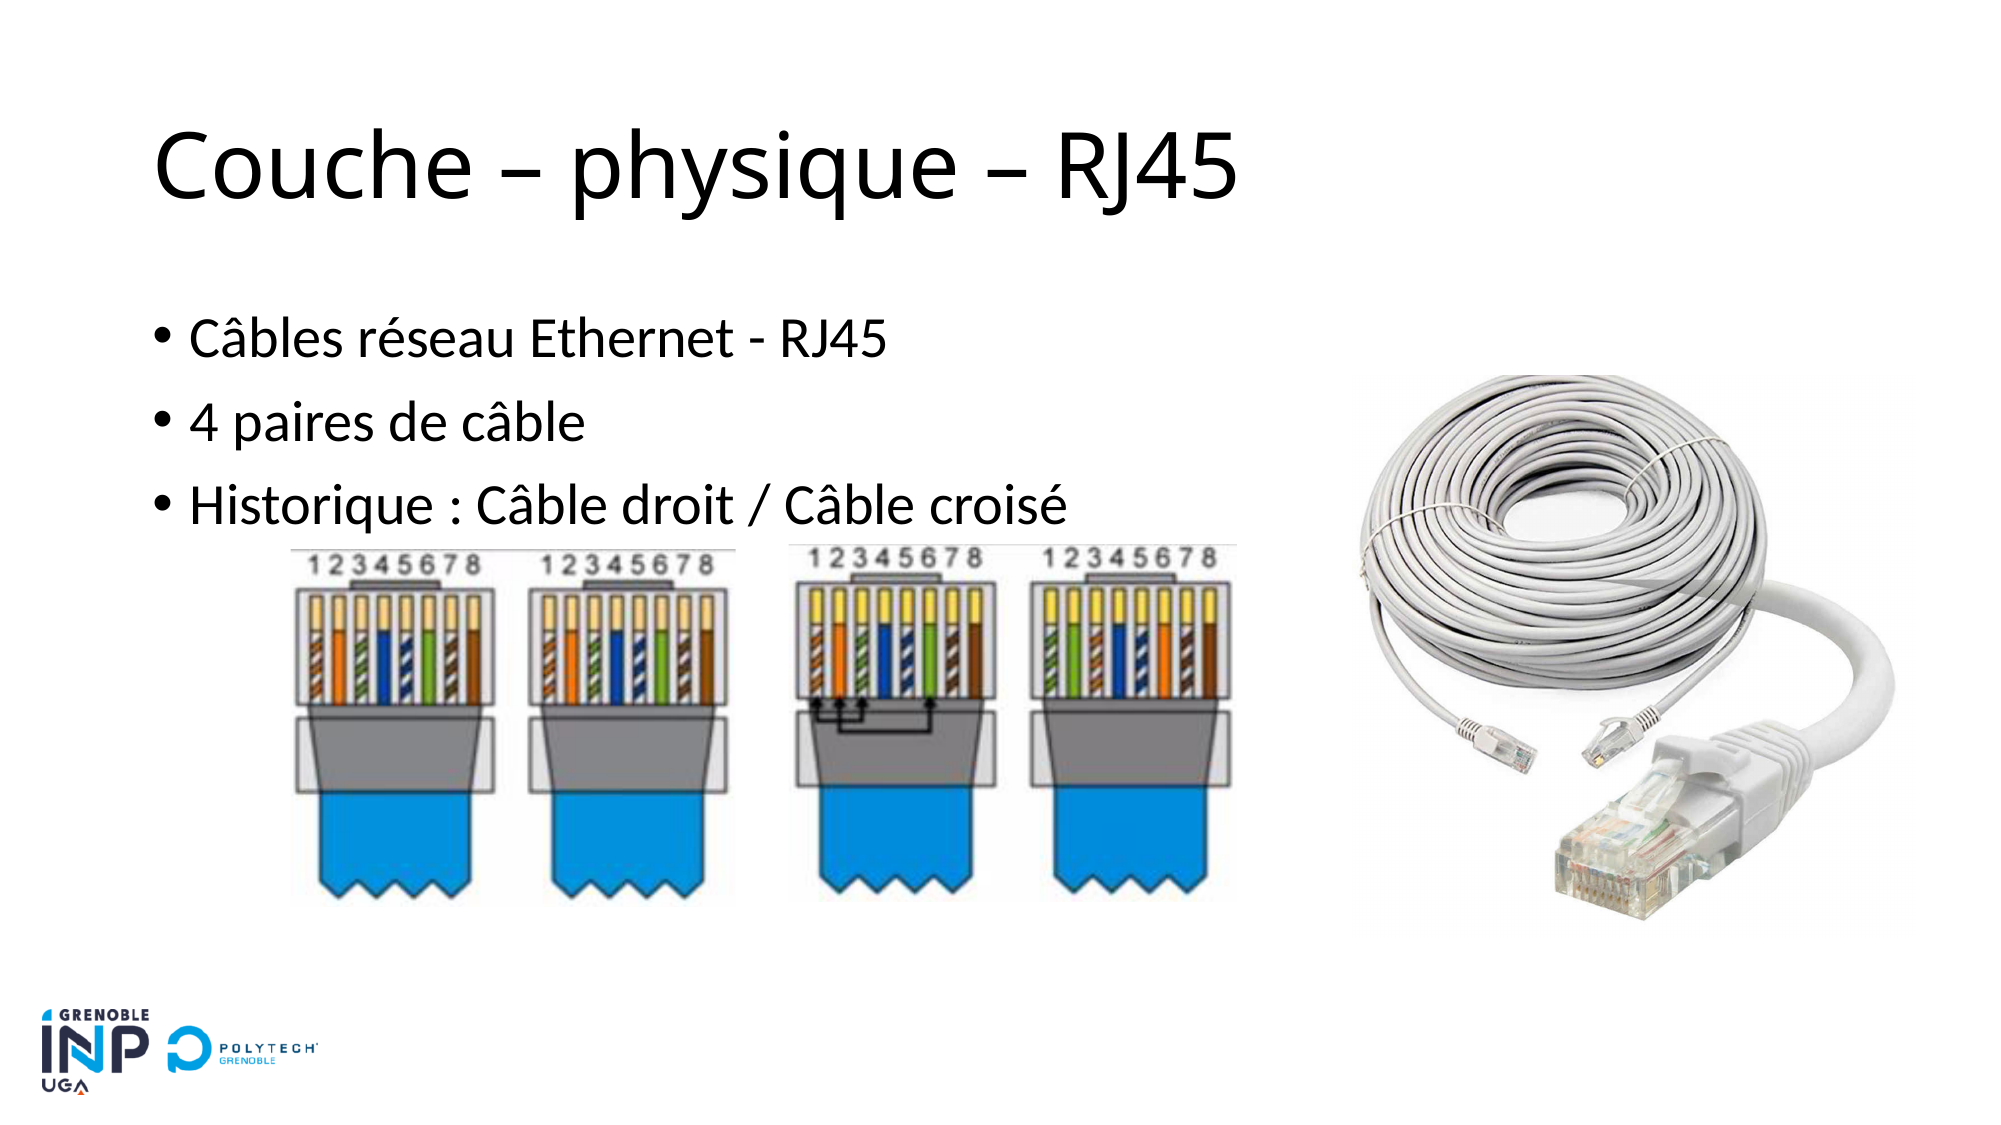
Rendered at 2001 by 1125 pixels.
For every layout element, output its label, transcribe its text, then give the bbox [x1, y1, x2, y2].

list Câbles réseau Ethernet - RJ45 4 paires de câble Historique : Câble droit / Câble croisé [137, 299, 1863, 1014]
title Couche – physique – RJ45 [137, 59, 1863, 278]
picture [290, 549, 736, 907]
picture [788, 544, 1237, 902]
picture [42, 1009, 318, 1095]
picture [1352, 375, 1916, 938]
